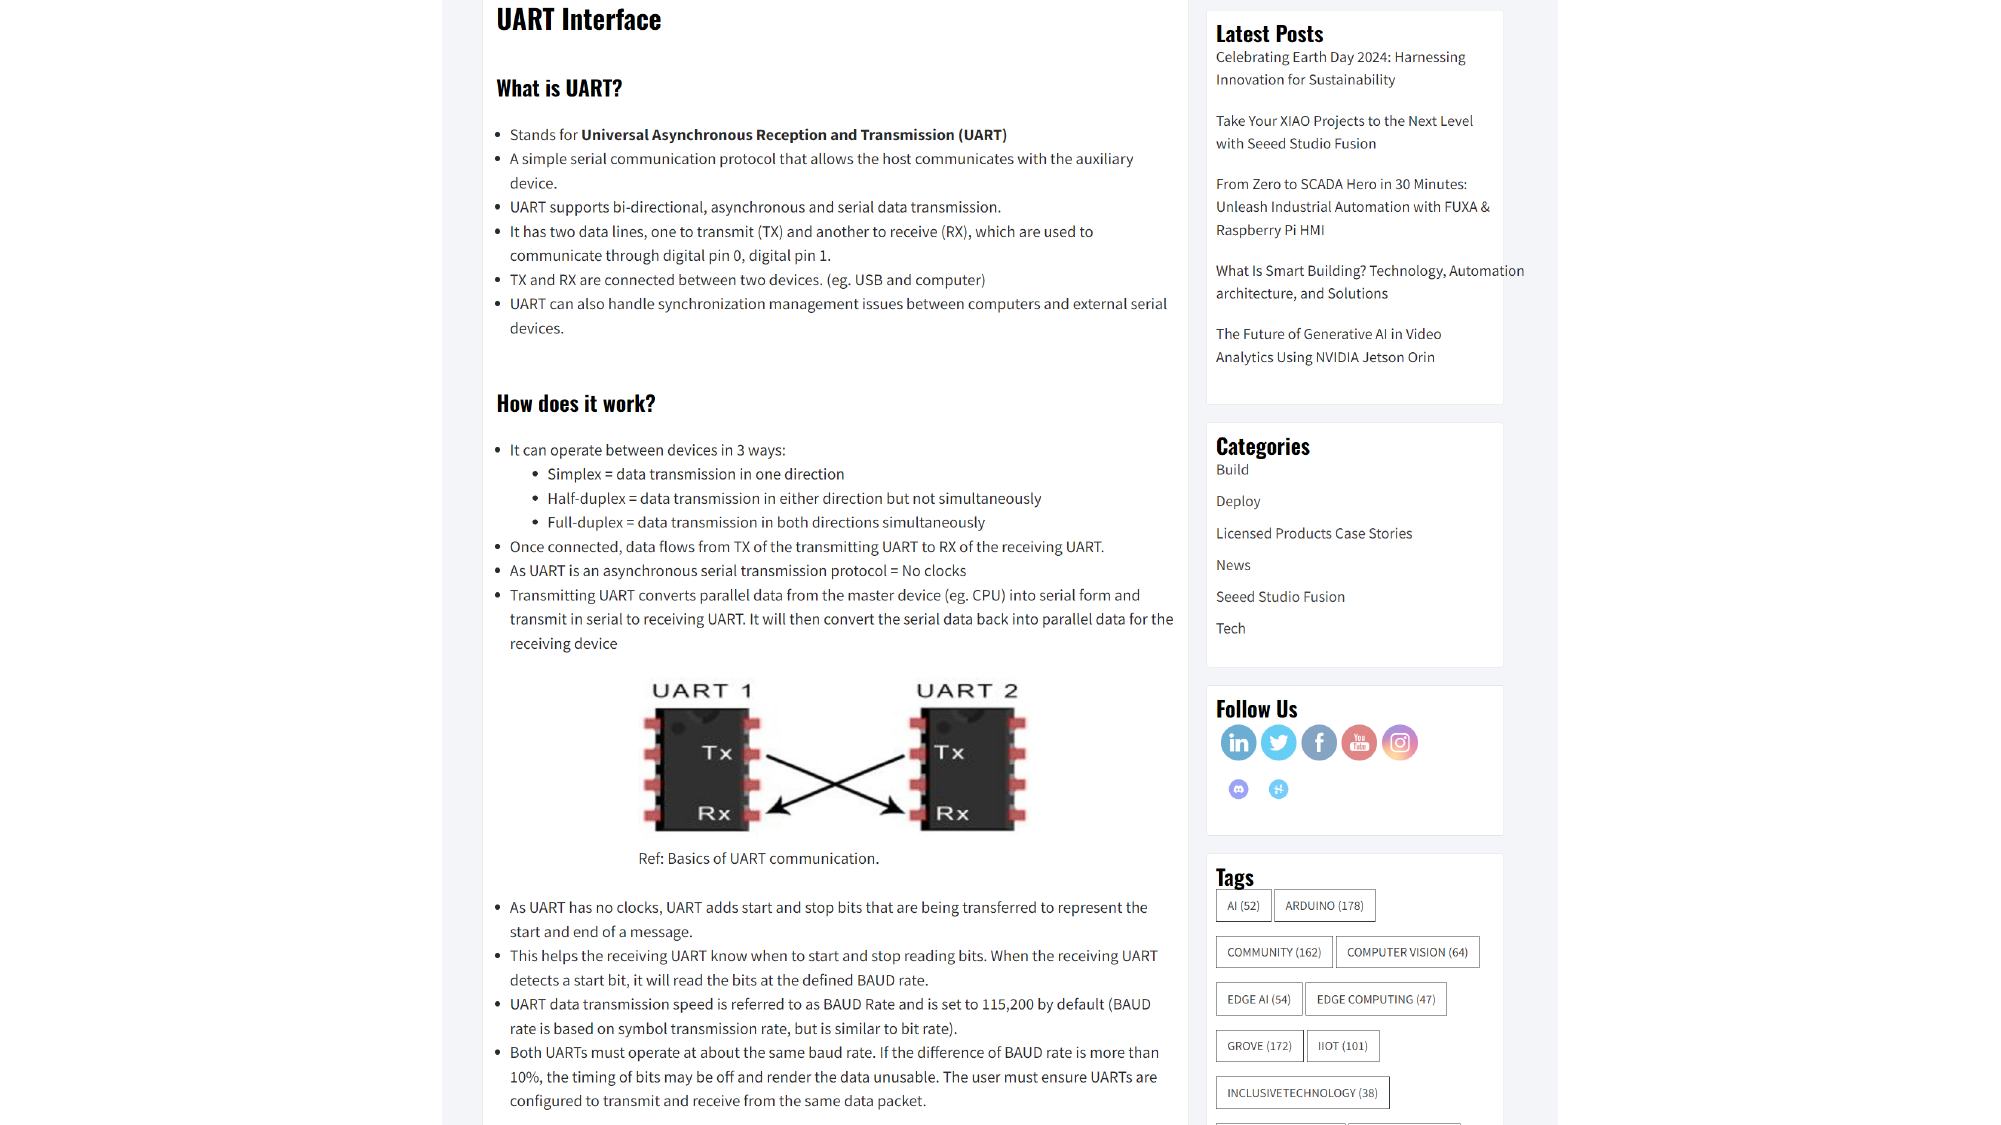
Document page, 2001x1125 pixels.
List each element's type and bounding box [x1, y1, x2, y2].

picture [442, 0, 1558, 1125]
